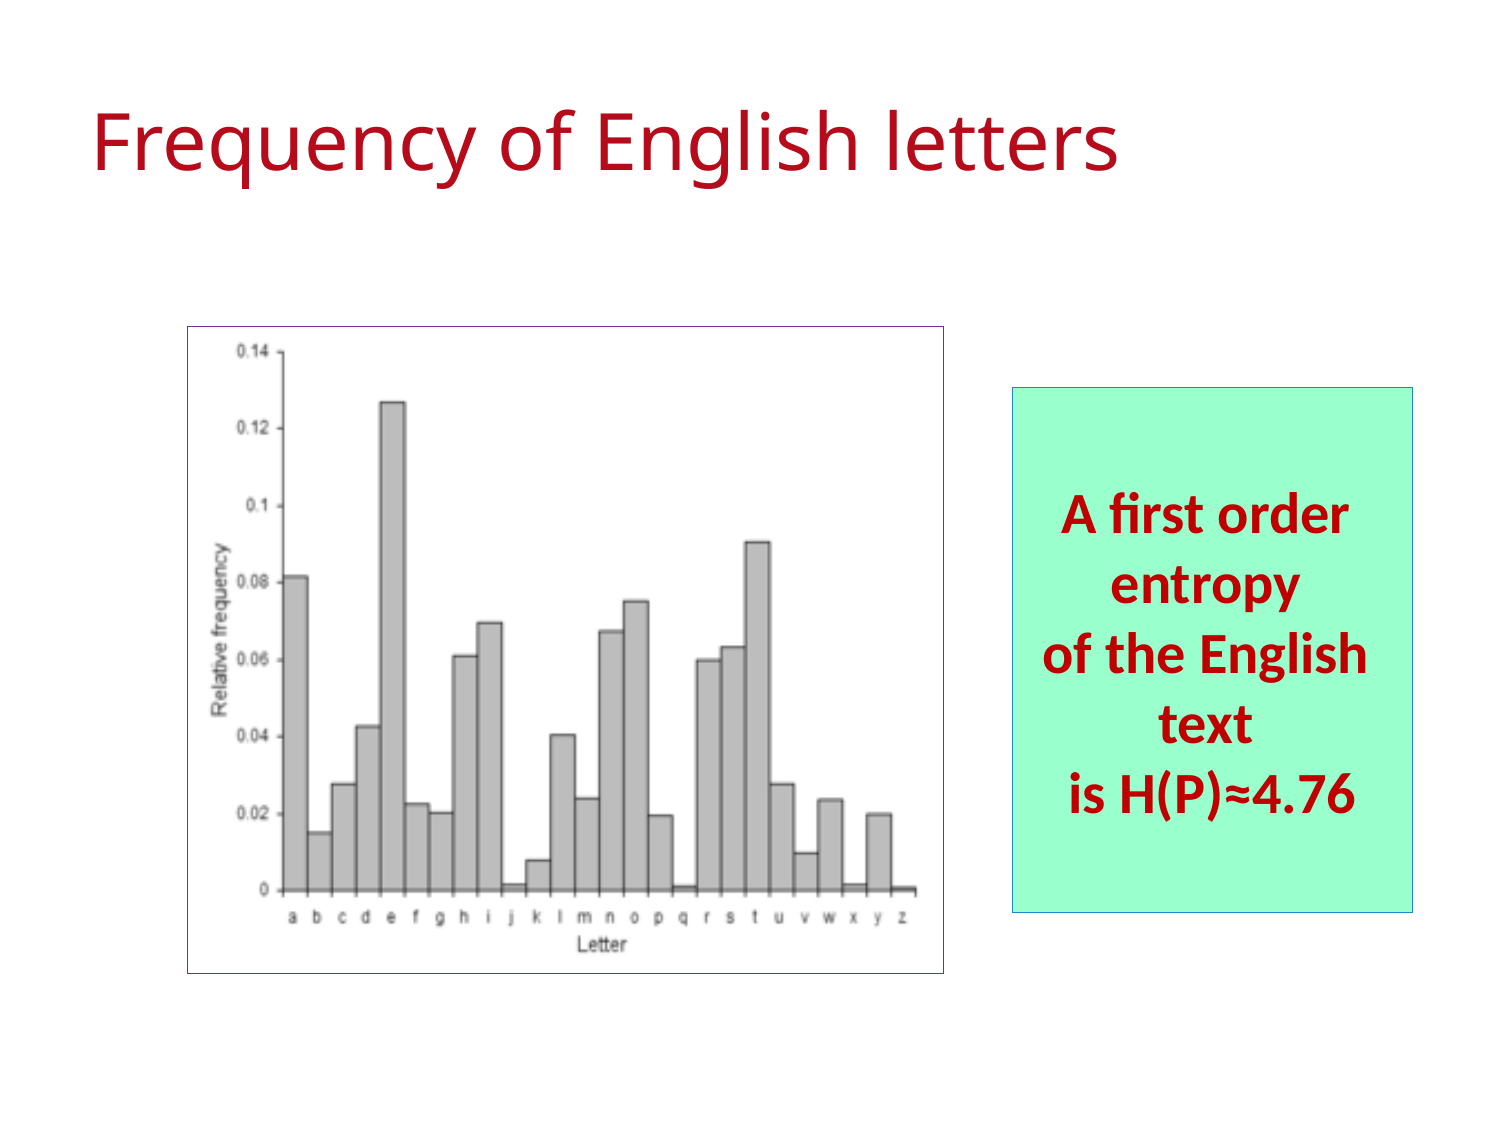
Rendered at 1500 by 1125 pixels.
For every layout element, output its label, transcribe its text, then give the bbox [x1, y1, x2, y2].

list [187, 325, 944, 975]
text_box A first order entropy of the English text is H(P)≈4.76 [1012, 387, 1413, 913]
title Frequency of English letters [75, 45, 1425, 233]
